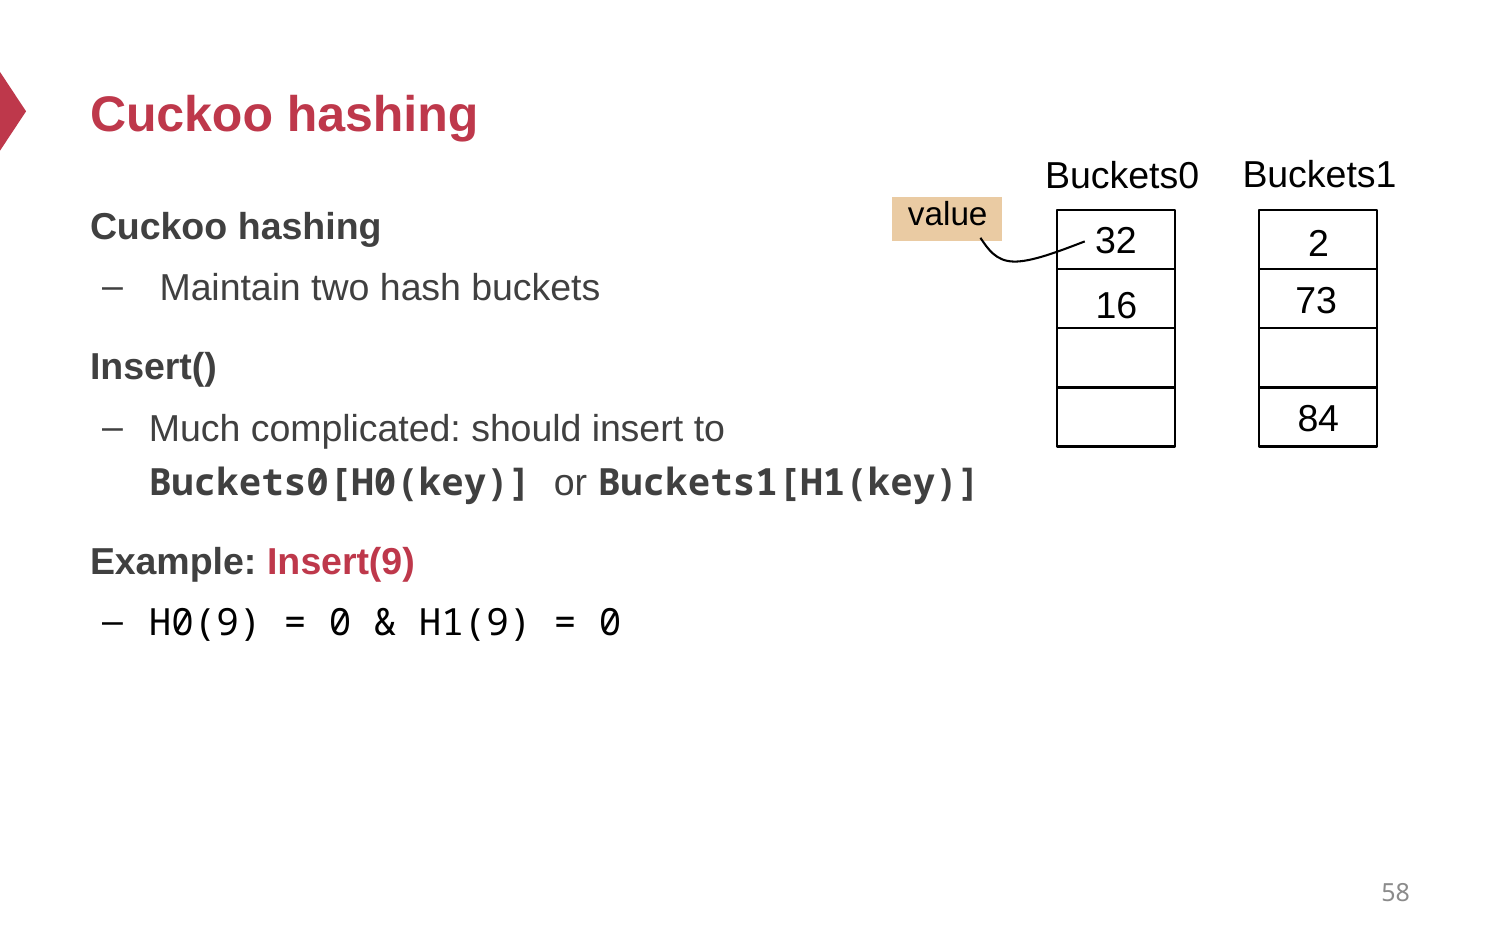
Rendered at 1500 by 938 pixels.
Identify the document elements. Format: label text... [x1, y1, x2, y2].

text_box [1056, 277, 1176, 327]
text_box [1056, 327, 1176, 386]
title Cuckoo hashing [75, 37, 1425, 185]
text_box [1259, 208, 1378, 268]
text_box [1259, 327, 1378, 386]
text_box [1259, 386, 1378, 448]
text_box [1259, 268, 1378, 327]
text_box [988, 238, 1051, 264]
slide_number 58 [1074, 868, 1425, 919]
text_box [1056, 386, 1176, 448]
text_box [1056, 208, 1176, 270]
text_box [889, 184, 1005, 244]
text_box Buckets1 [1227, 143, 1425, 203]
text_box Buckets0 [1030, 143, 1228, 204]
list Cuckoo hashing Maintain two hash buckets Insert() Much complicated: should insert to Buckets0[H0(key)] or Buckets1[H1(key)] Example: Insert(9) H0(9) = 0 & H1(9) = 0 [75, 185, 1075, 804]
